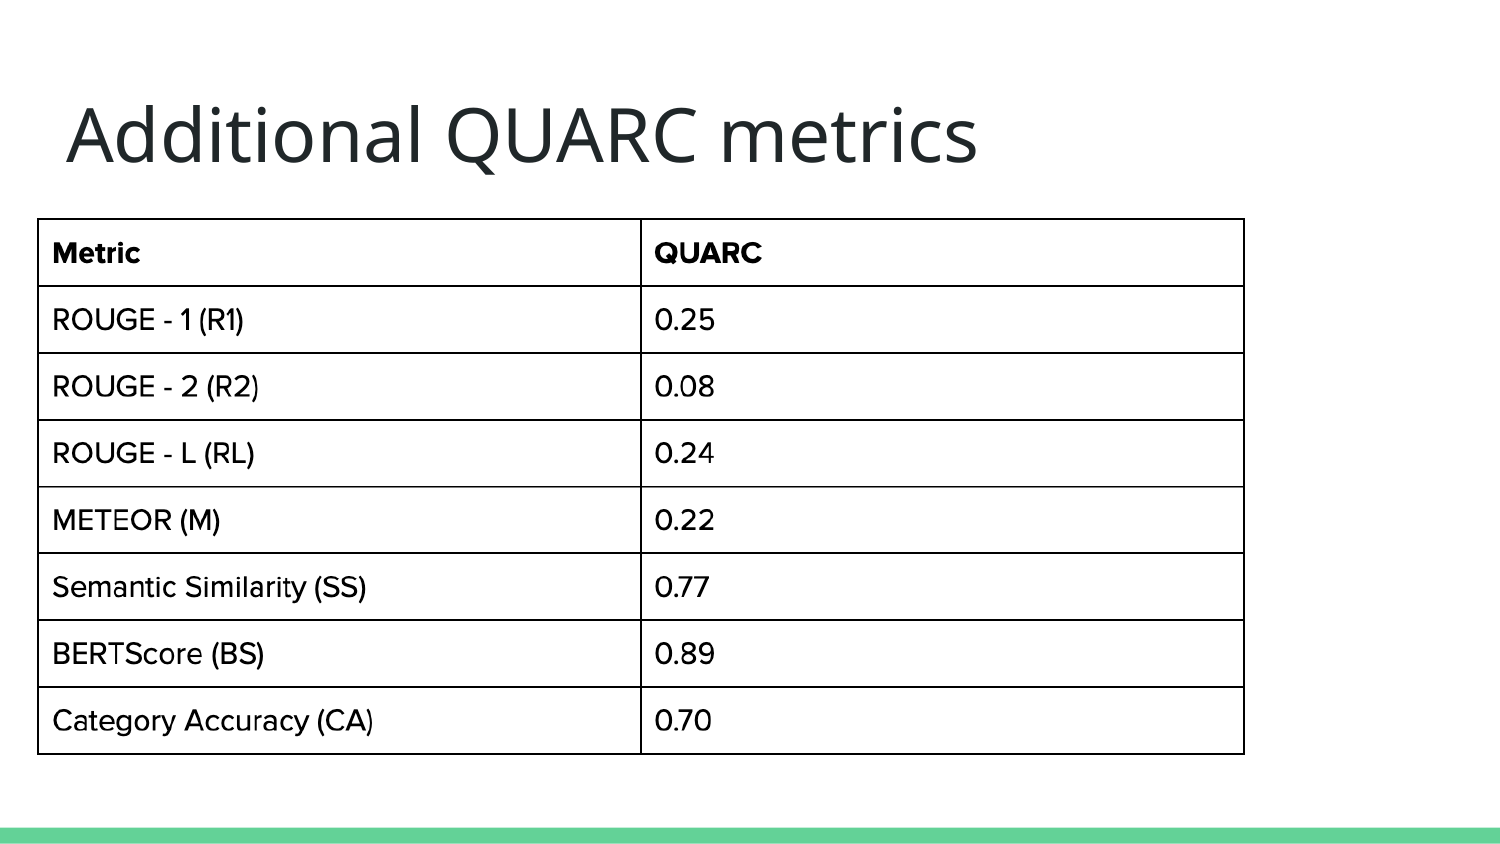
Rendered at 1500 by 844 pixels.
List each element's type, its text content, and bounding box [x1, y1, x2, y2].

picture [29, 215, 1250, 761]
title Additional QUARC metrics [51, 72, 1449, 167]
